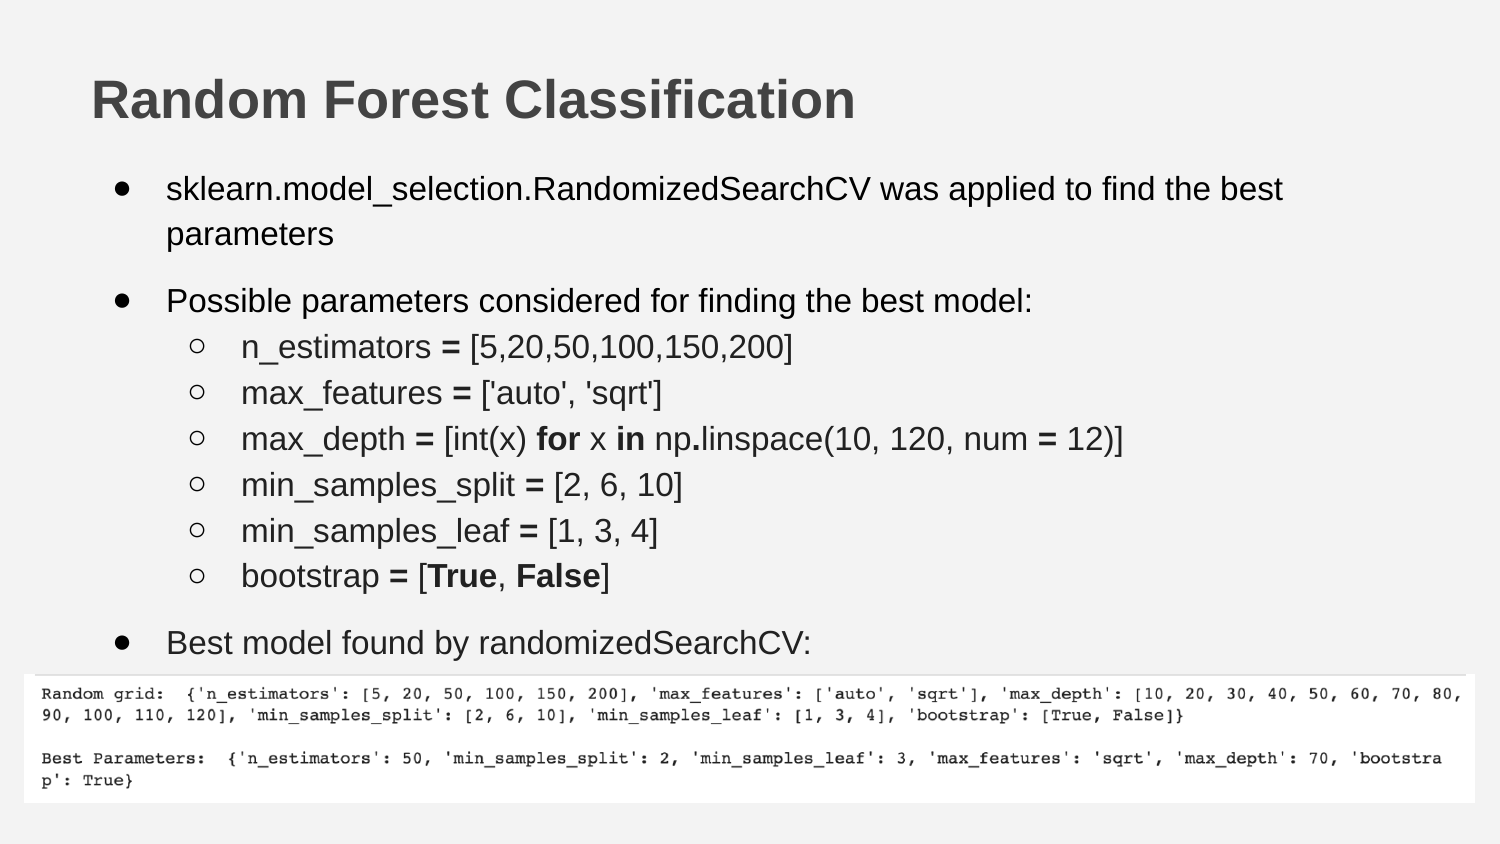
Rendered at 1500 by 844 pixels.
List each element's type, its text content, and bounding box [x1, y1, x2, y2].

picture [24, 674, 1476, 804]
title Random Forest Classification [76, 49, 1215, 135]
text_box sklearn.model_selection.RandomizedSearchCV was applied to find the best parameters Possible parameters considered for finding the best model: n_estimators = [5,20,50,100,150,200] max_features = ['auto', 'sqrt'] max_depth = [int(x) for x in np.linspace(10, 120, num = 12)] min_samples_split = [2, 6, 10] min_samples_leaf = [1, 3, 4] bootstrap = [True, False] Best model found by randomizedSearchCV: [76, 145, 1453, 673]
